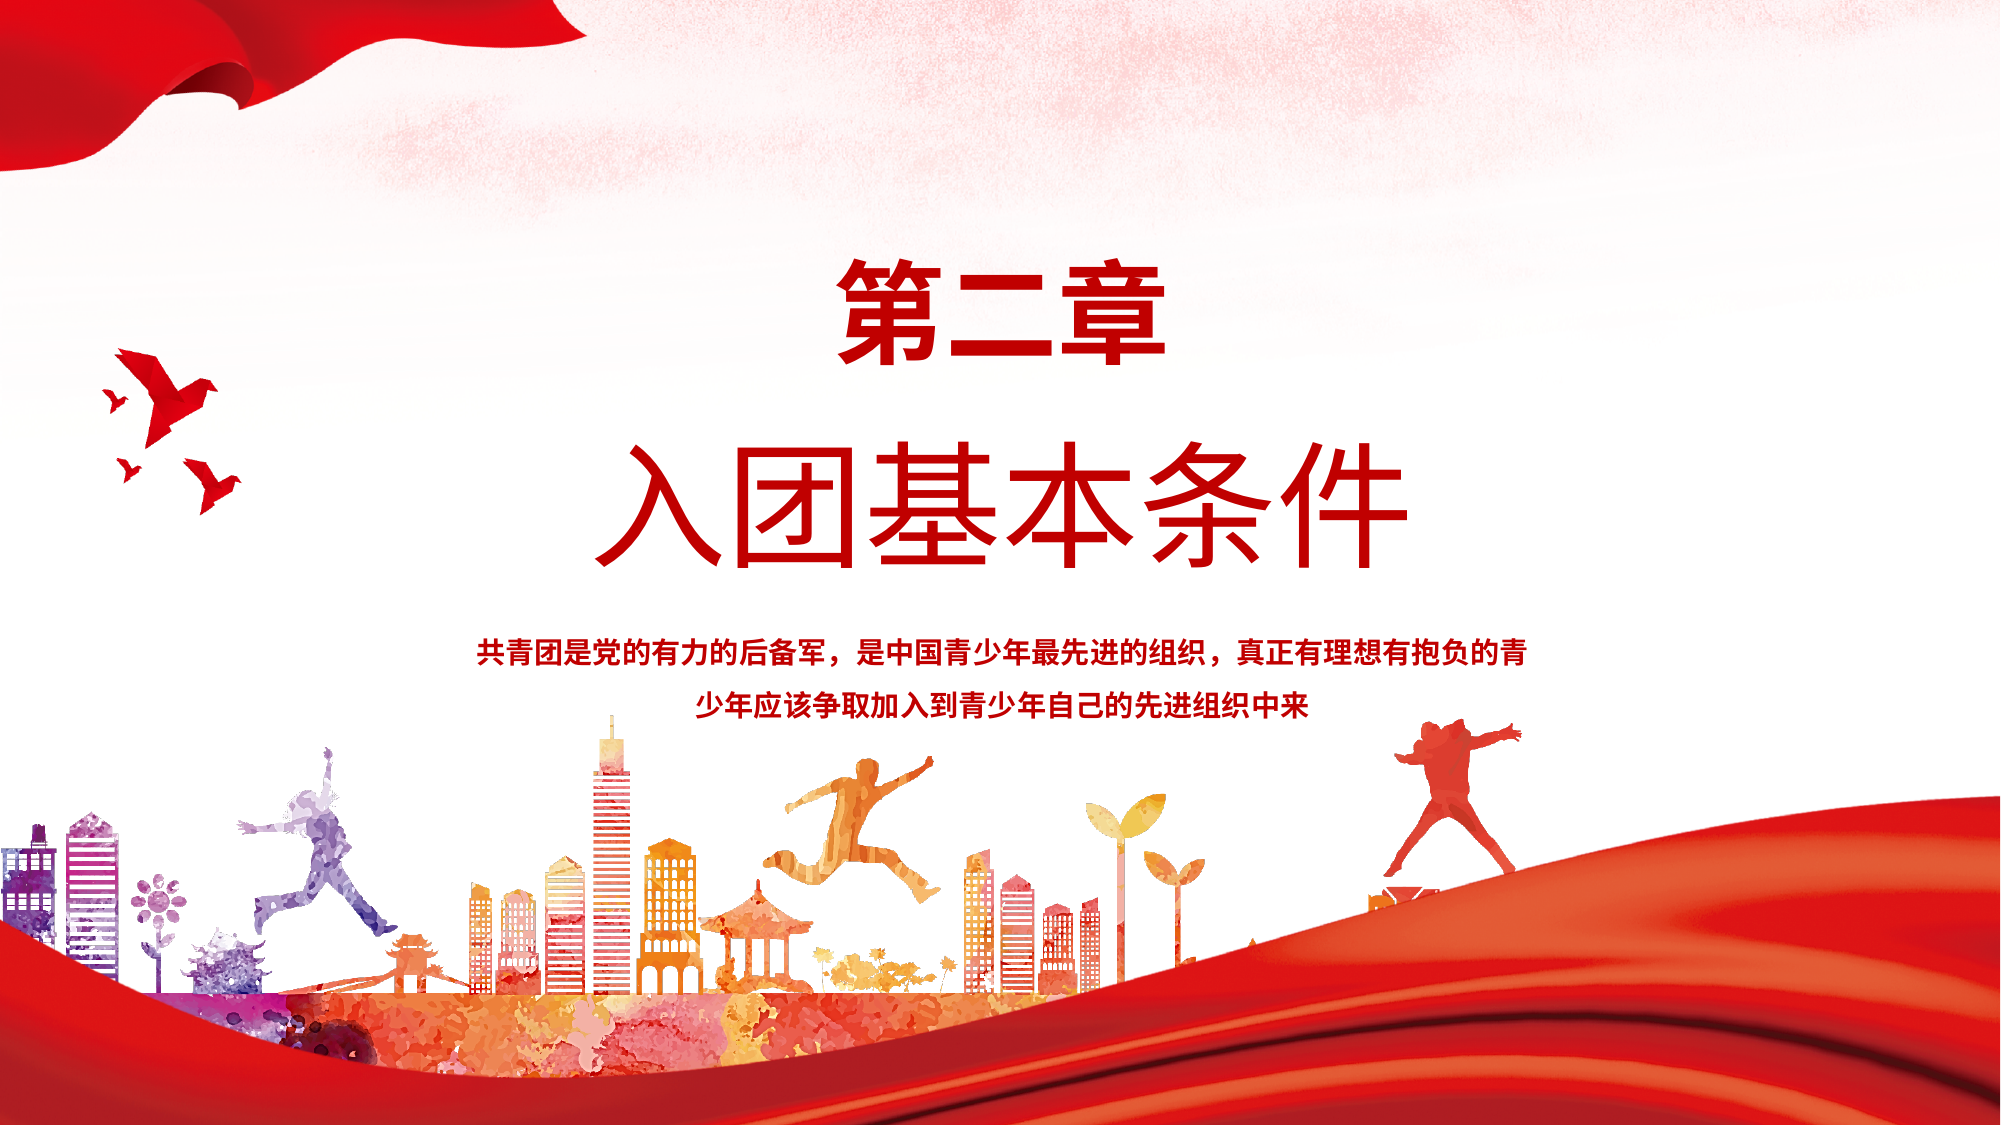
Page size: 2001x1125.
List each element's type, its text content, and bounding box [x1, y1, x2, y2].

text_box 入团基本条件 [396, 412, 1607, 593]
text_box 第二章 [817, 235, 1185, 386]
text_box 共青团是党的有力的后备军，是中国青少年最先进的组织，真正有理想有抱负的青少年应该争取加入到青少年自己的先进组织中来 [453, 609, 1552, 730]
picture [0, 649, 2001, 1125]
picture [0, 0, 2000, 555]
